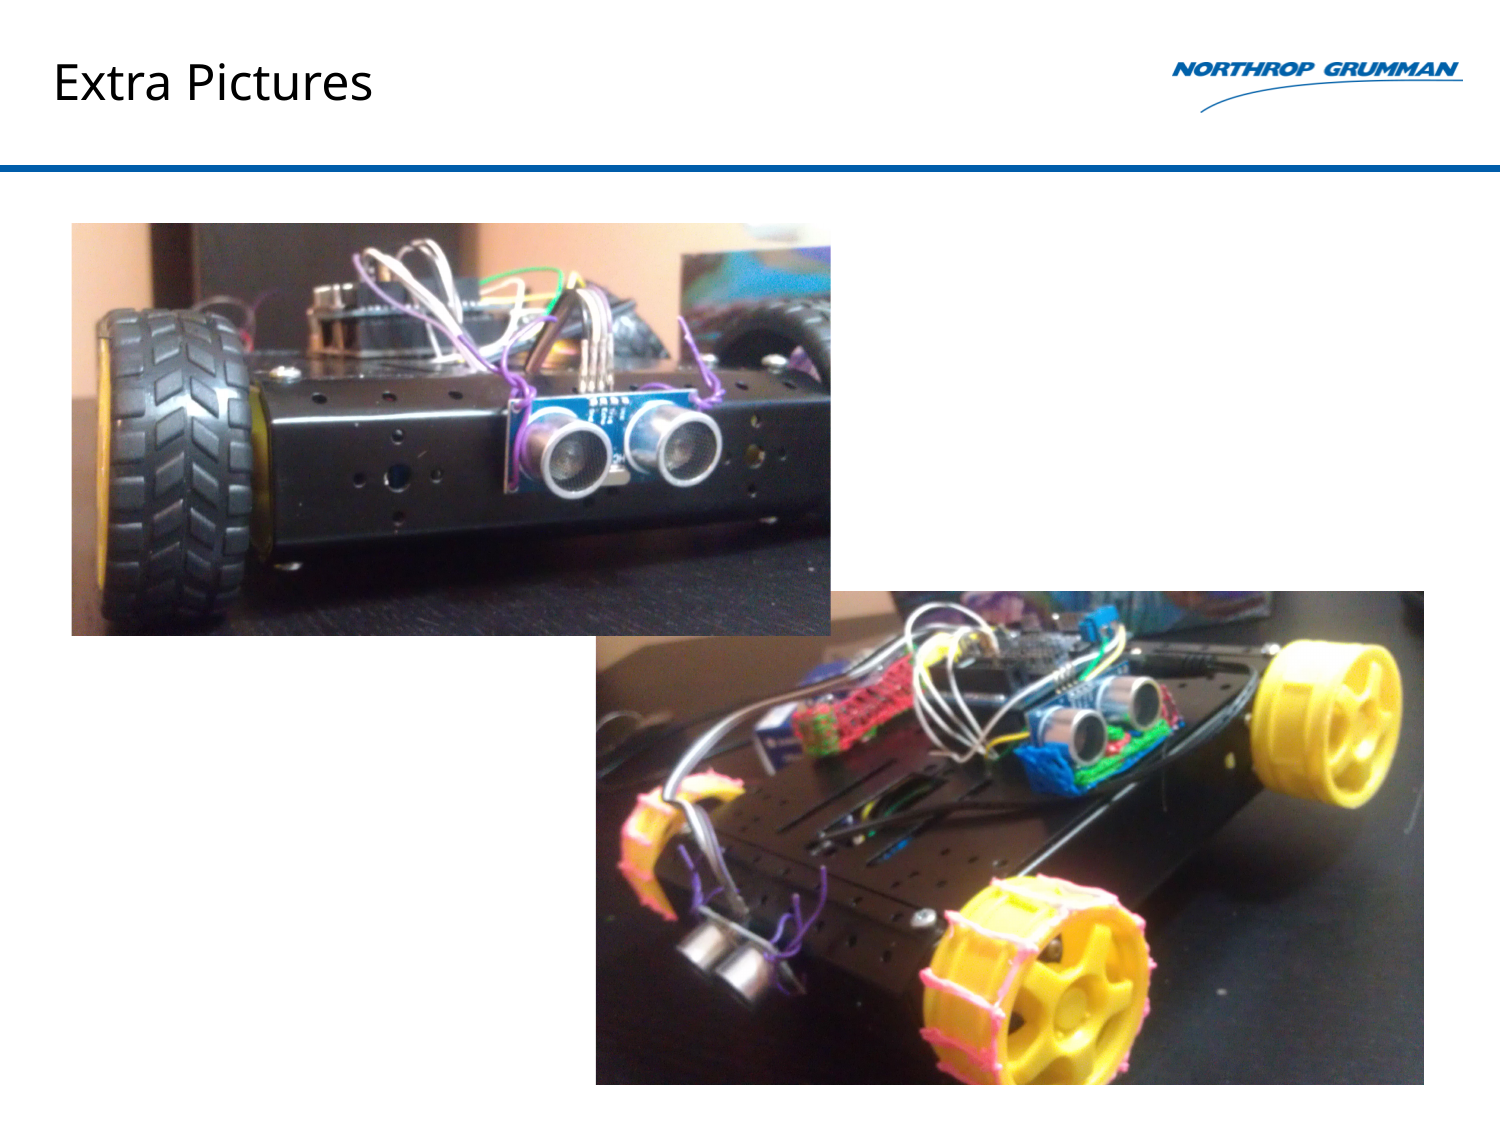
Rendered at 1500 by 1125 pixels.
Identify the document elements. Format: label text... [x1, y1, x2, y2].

picture [71, 223, 831, 636]
title Extra Pictures [37, 11, 1138, 150]
picture [1172, 62, 1463, 113]
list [595, 590, 1425, 1085]
